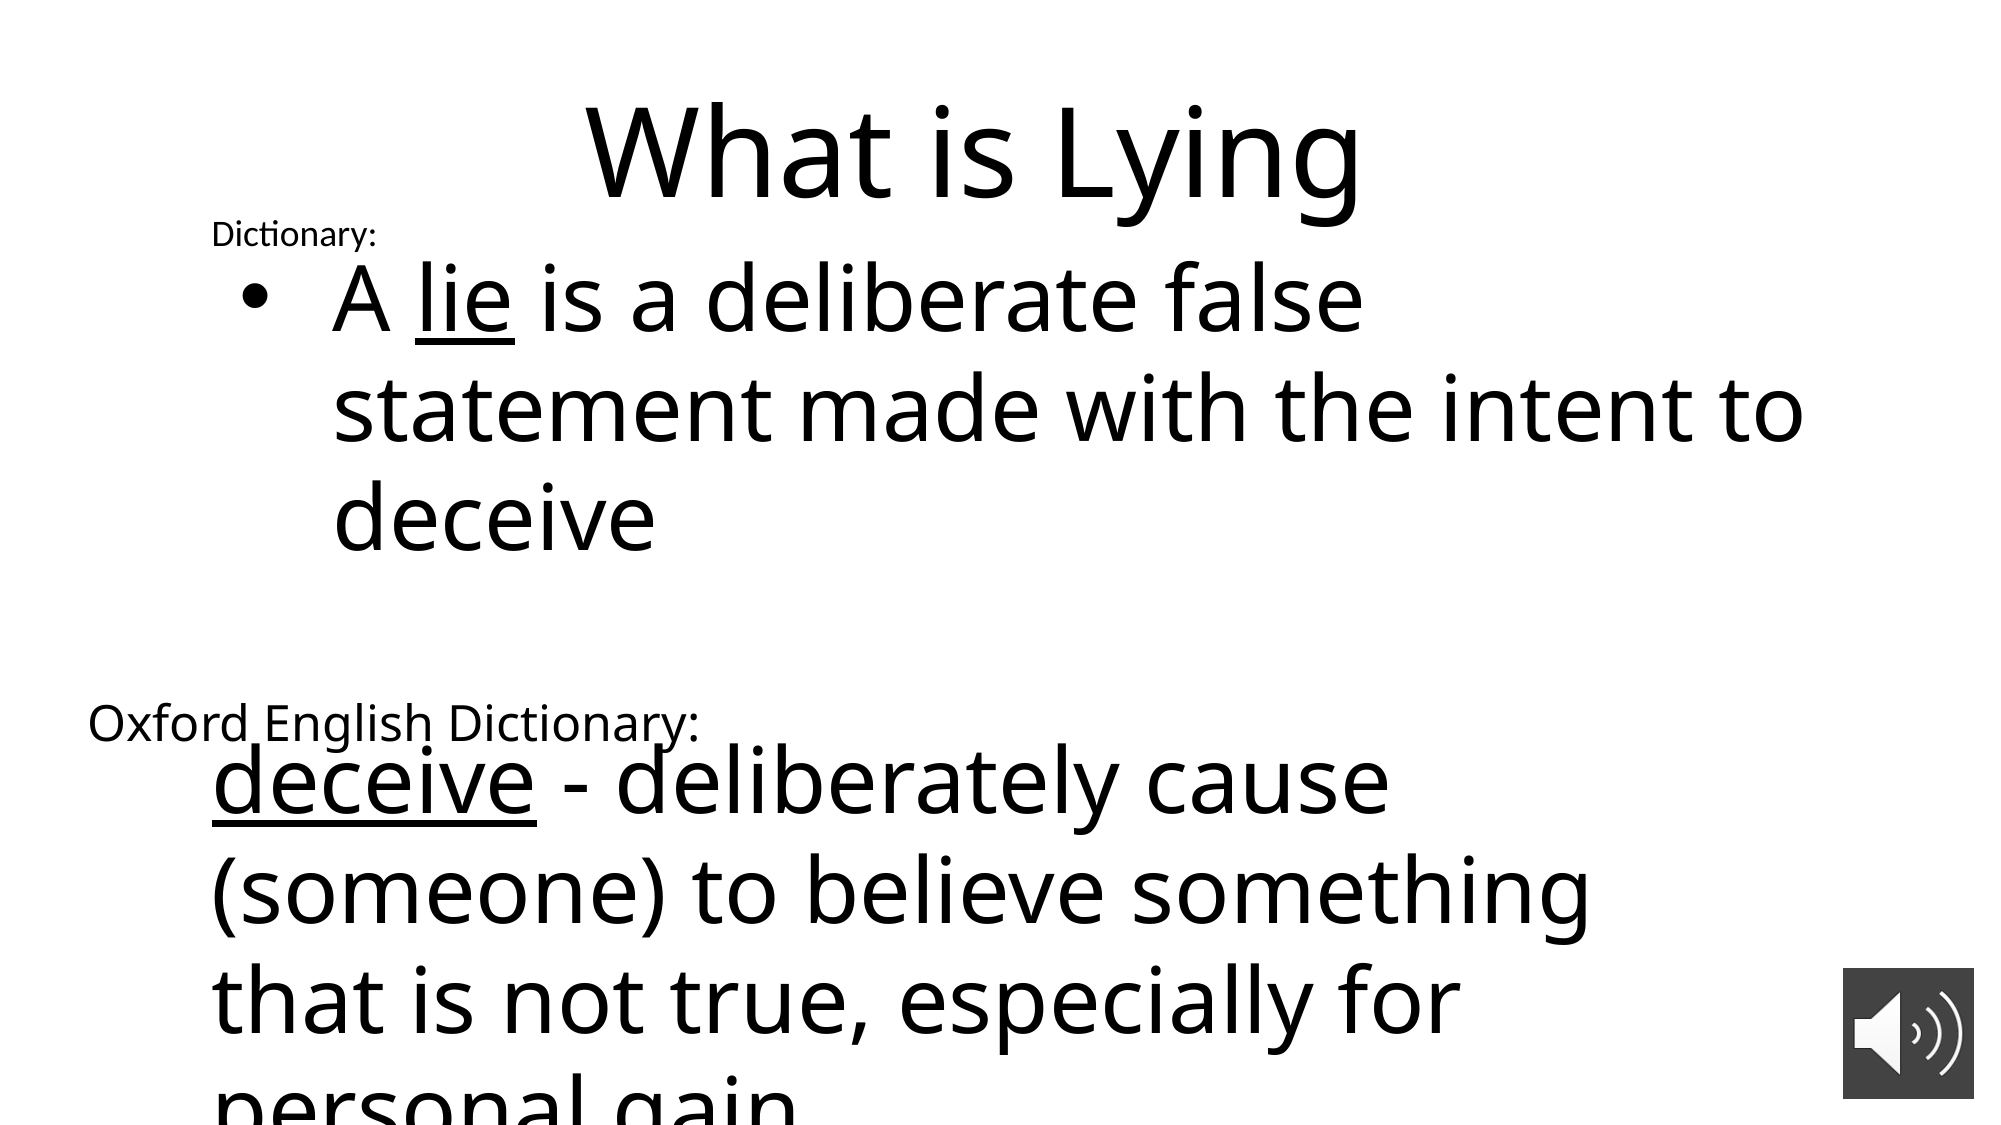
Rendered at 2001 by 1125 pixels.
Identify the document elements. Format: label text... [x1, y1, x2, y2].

title What is Lying [113, 20, 1838, 233]
picture [1841, 966, 1975, 1100]
text_box deceive - deliberately cause (someone) to believe something that is not true, especially for personal gain. [196, 714, 1693, 1125]
text_box Oxford English Dictionary: [72, 684, 716, 759]
text_box Dictionary: [196, 201, 393, 262]
text_box A lie is a deliberate false statement made with the intent to deceive [224, 231, 1838, 577]
